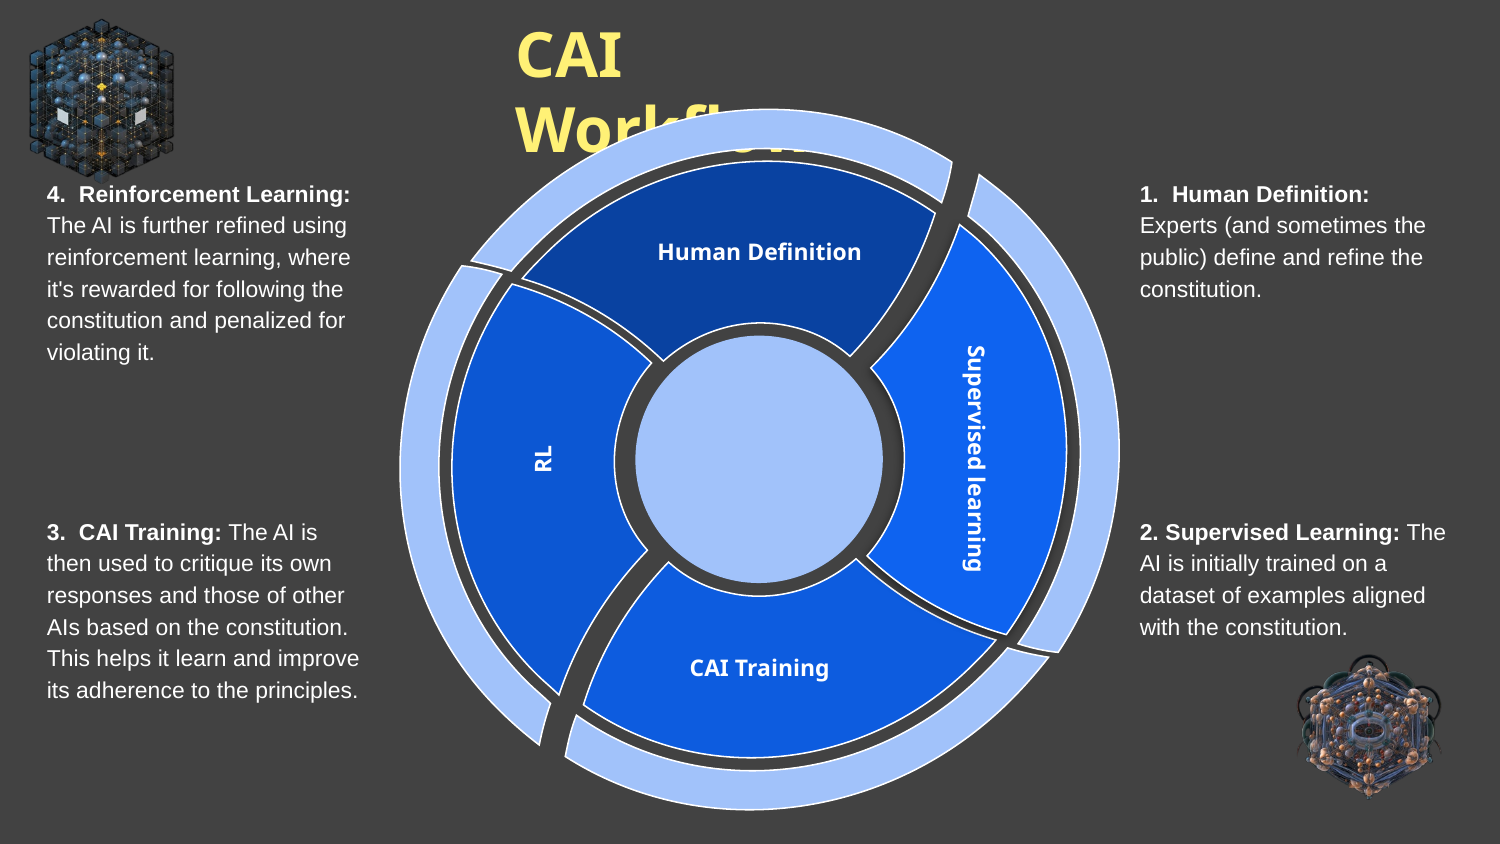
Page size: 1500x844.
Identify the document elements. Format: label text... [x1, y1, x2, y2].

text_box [251, 254, 540, 743]
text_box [742, 175, 1268, 664]
picture [0, 0, 203, 203]
text_box 1. Human Definition: Experts (and sometimes the public) define and refine the constitution. [1124, 160, 1470, 314]
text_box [545, 485, 1057, 844]
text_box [463, 0, 973, 477]
picture [1266, 628, 1470, 832]
text_box 2. Supervised Learning: The AI is initially trained on a dataset of examples aligned with the constitution. [1272, 498, 1483, 652]
text_box 4. Reinforcement Learning: The AI is further refined using reinforcement learning, where it's rewarded for following the constitution and penalized for violating it. [31, 160, 390, 314]
text_box 3. CAI Training: The AI is then used to critique its own responses and those of other AIs based on the constitution. This helps it learn and improve its adherence to the principles. [31, 498, 246, 652]
